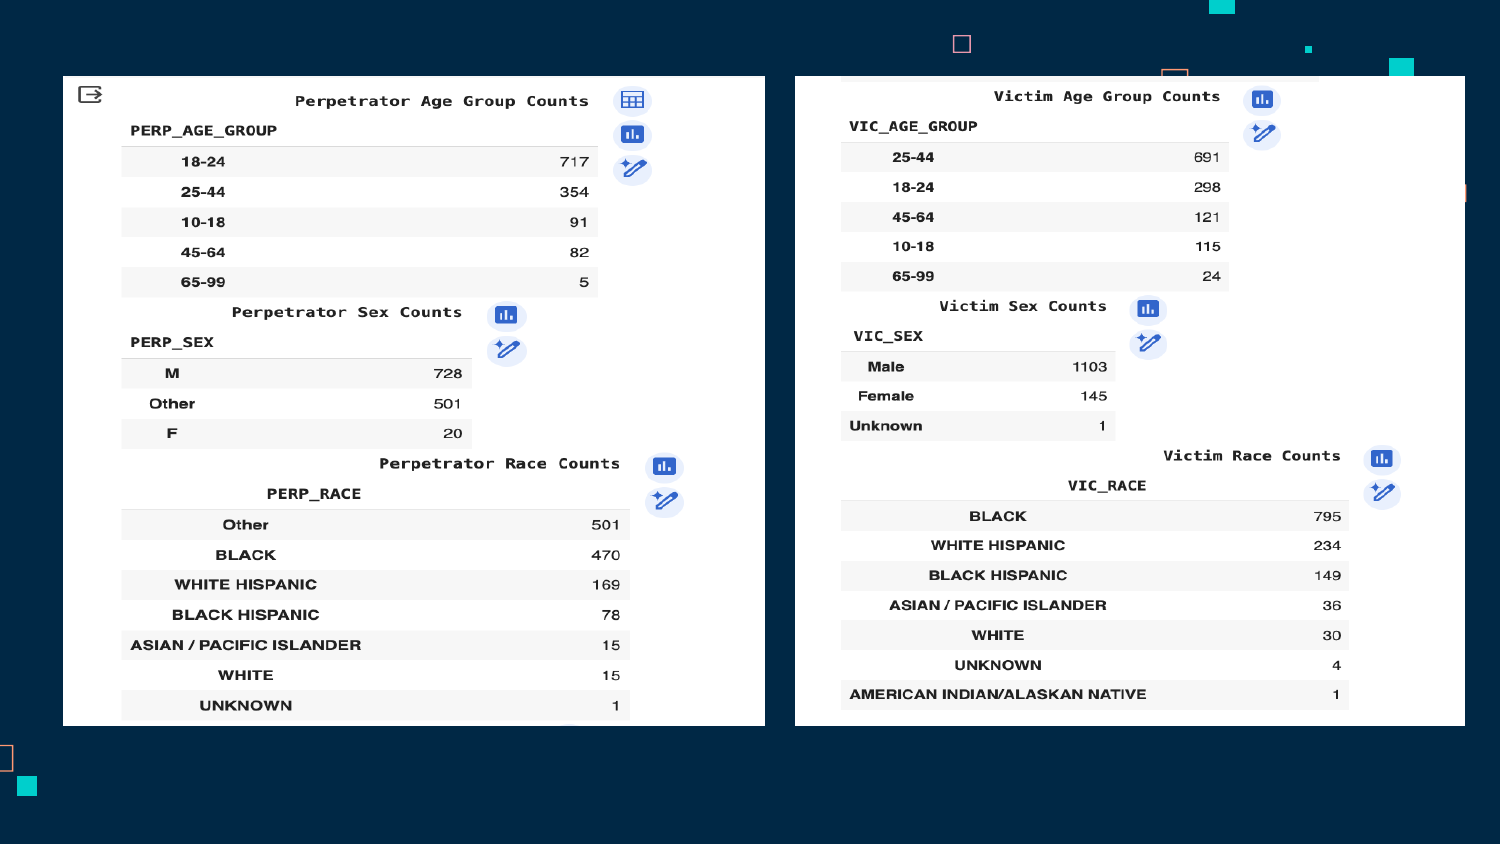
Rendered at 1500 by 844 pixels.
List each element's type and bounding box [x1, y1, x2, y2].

picture [794, 76, 1466, 726]
picture [62, 76, 765, 726]
